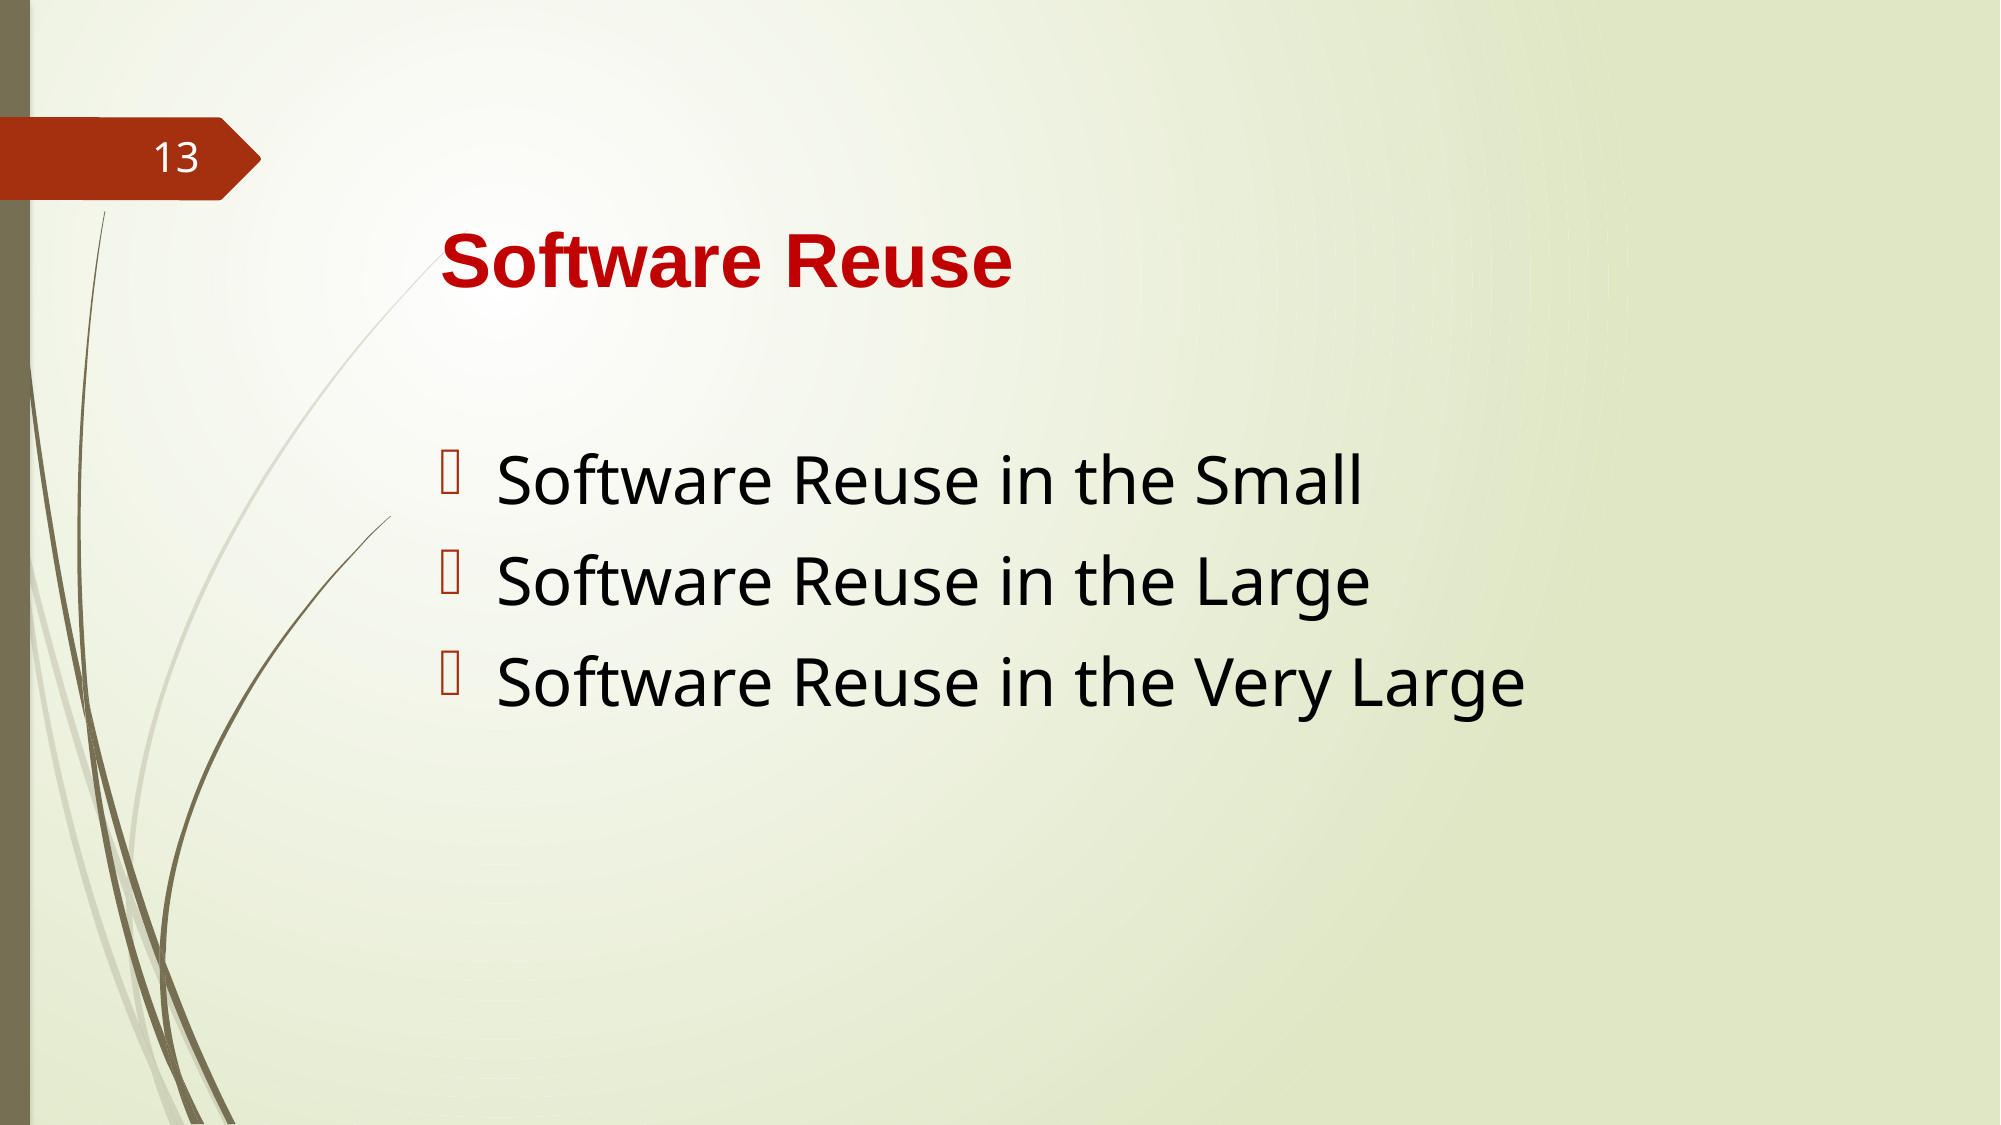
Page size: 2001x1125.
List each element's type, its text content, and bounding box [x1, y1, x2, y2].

title Software Reuse [425, 102, 1888, 313]
slide_number 13 [87, 129, 216, 190]
list Software Reuse in the Small Software Reuse in the Large Software Reuse in the Very Large [424, 350, 1888, 970]
